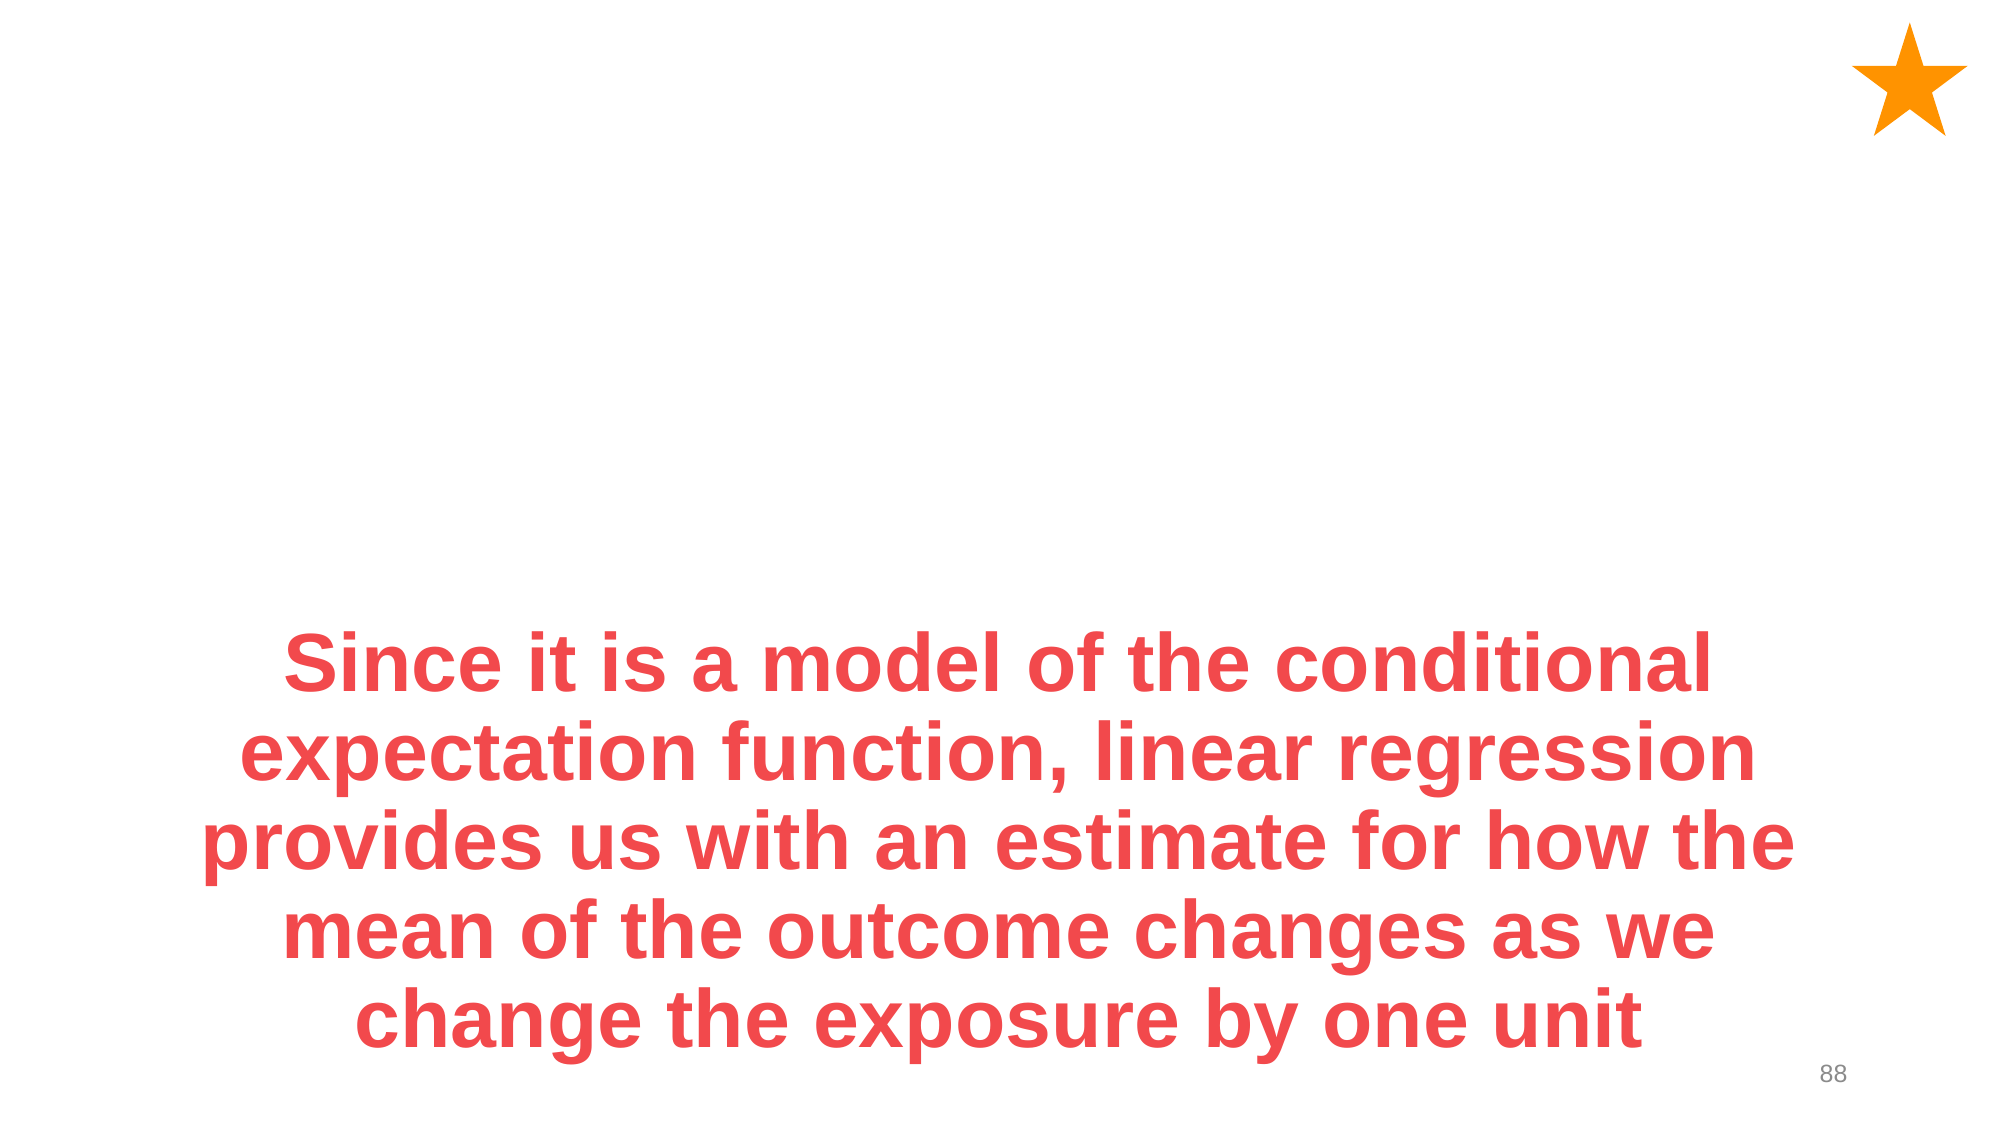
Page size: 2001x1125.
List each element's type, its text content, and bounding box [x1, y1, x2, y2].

slide_number 88 [1412, 1042, 1863, 1103]
title Since it is a model of the conditional expectation function, linear regression provides us with an estimate for how the mean of the outcome changes as we change the exposure by one unit [137, 604, 1863, 1073]
text_box [1851, 22, 1968, 136]
